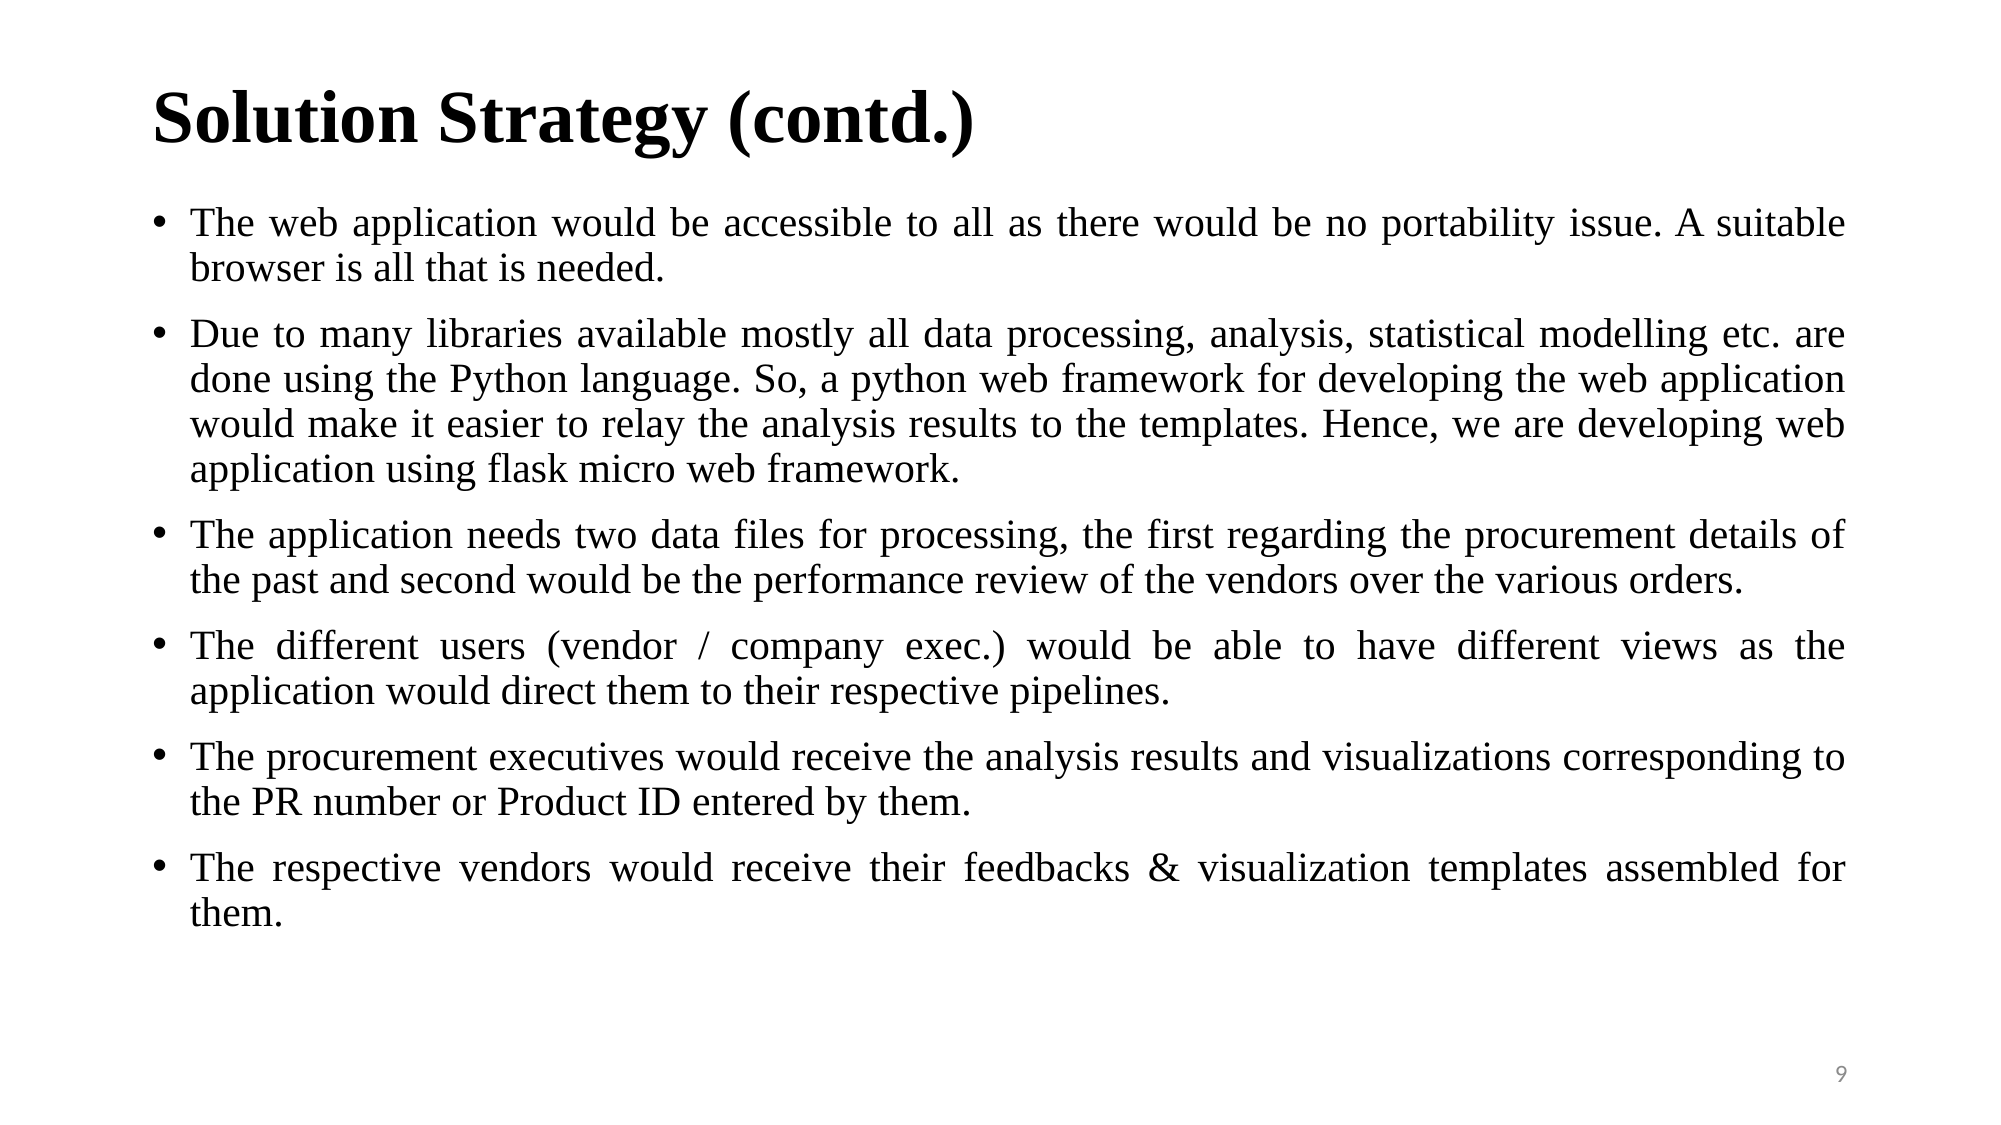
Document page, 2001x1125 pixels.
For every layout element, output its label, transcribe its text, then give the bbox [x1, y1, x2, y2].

title Solution Strategy (contd.) [137, 57, 1863, 179]
text_box The web application would be accessible to all as there would be no portability issue. A suitable browser is all that is needed. Due to many libraries available mostly all data processing, analysis, statistical modelling etc. are done using the Python language. So, a python web framework for developing the web application would make it easier to relay the analysis results to the templates. Hence, we are developing web application using flask micro web framework. The application needs two data files for processing, the first regarding the procurement details of the past and second would be the performance review of the vendors over the various orders. The different users (vendor / company exec.) would be able to have different views as the application would direct them to their respective pipelines. The procurement executives would receive the analysis results and visualizations corresponding to the PR number or Product ID entered by them. The respective vendors would receive their feedbacks & visualization templates assembled for them. [137, 193, 1863, 1009]
slide_number 9 [1412, 1042, 1863, 1103]
